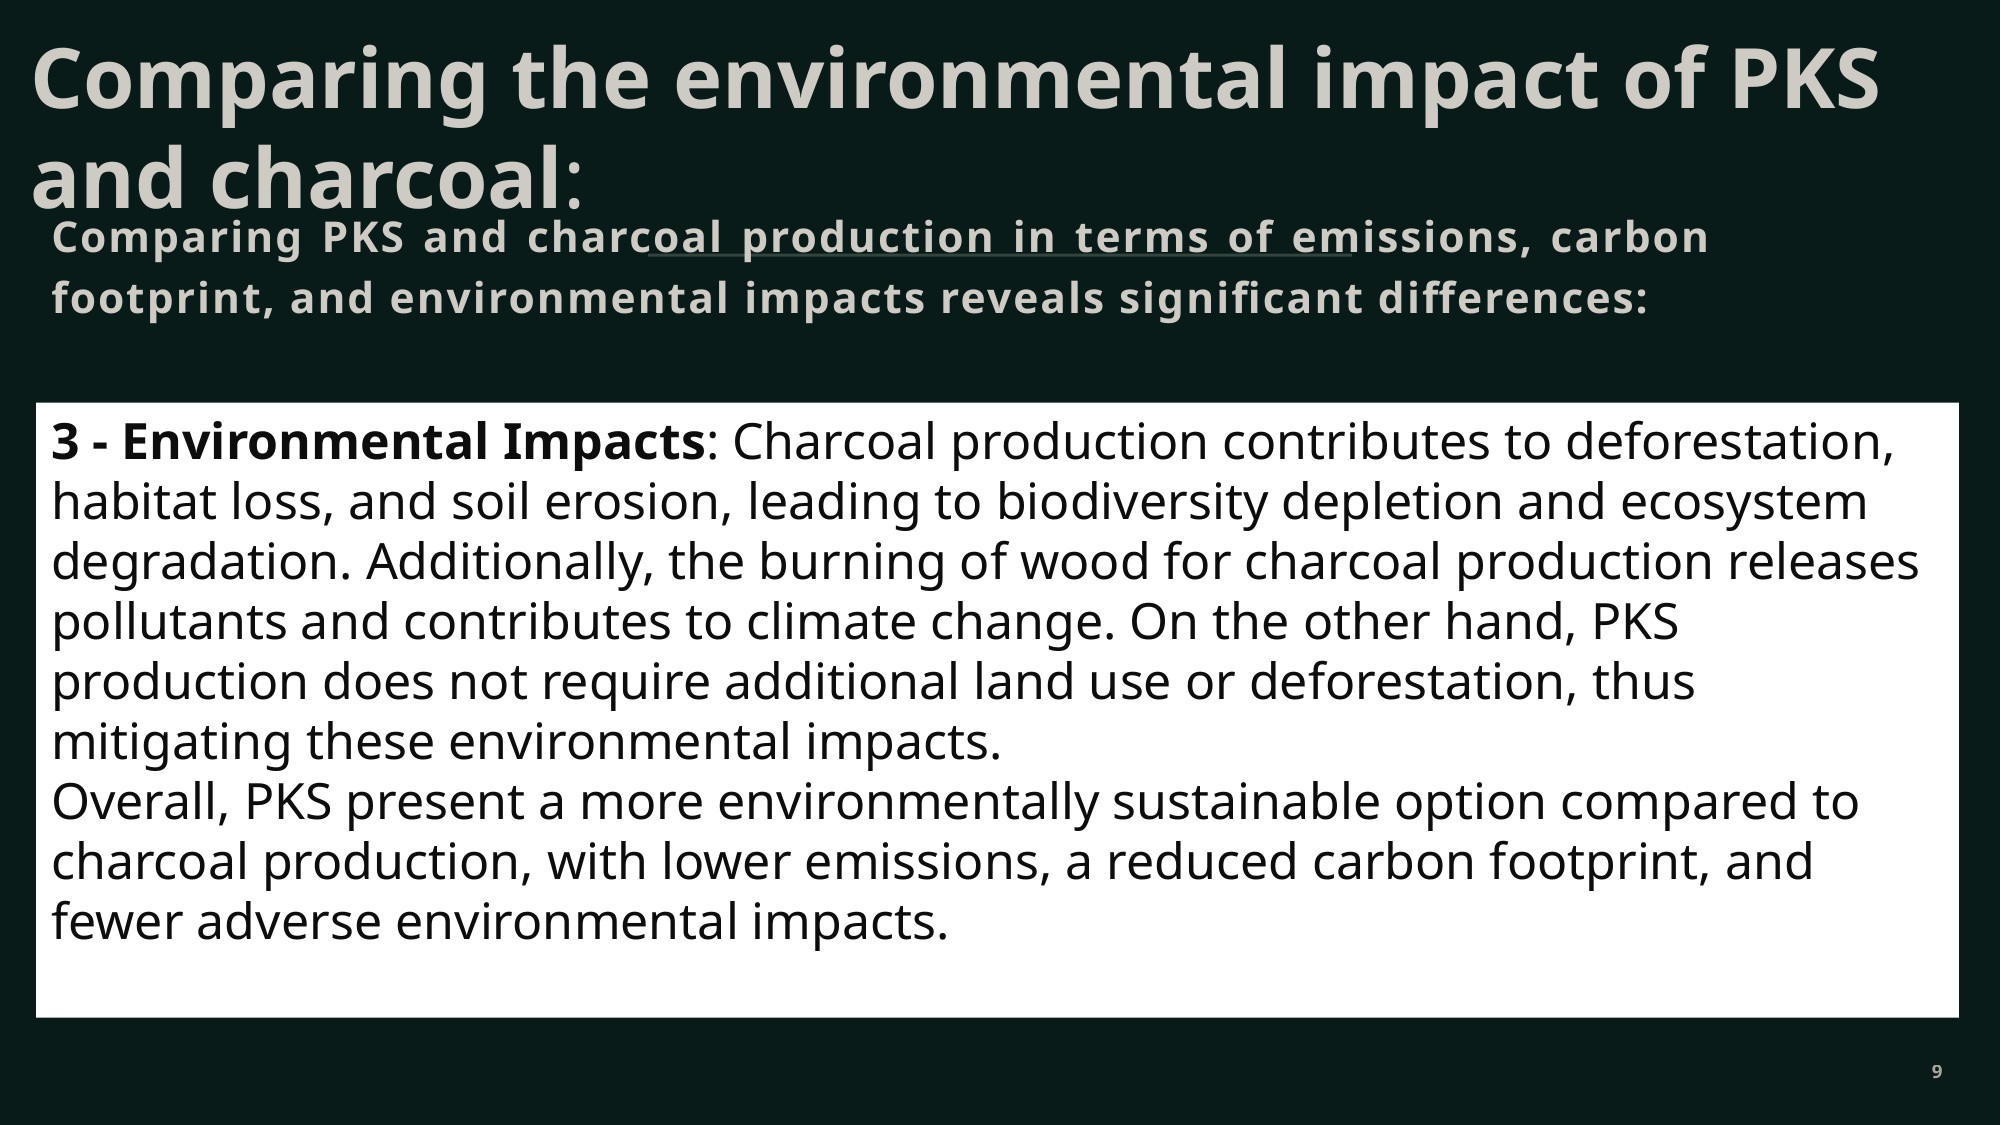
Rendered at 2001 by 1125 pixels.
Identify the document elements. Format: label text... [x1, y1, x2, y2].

list Comparing PKS and charcoal production in terms of emissions, carbon footprint, and environmental impacts reveals significant differences: [36, 192, 1729, 365]
text_box 3 - Environmental Impacts: Charcoal production contributes to deforestation, habitat loss, and soil erosion, leading to biodiversity depletion and ecosystem degradation. Additionally, the burning of wood for charcoal production releases pollutants and contributes to climate change. On the other hand, PKS production does not require additional land use or deforestation, thus mitigating these environmental impacts. Overall, PKS present a more environmentally sustainable option compared to charcoal production, with lower emissions, a reduced carbon footprint, and fewer adverse environmental impacts. [36, 402, 1959, 1018]
slide_number 9 [1725, 1042, 1958, 1103]
title Comparing the environmental impact of PKS and charcoal: [15, 28, 1962, 222]
